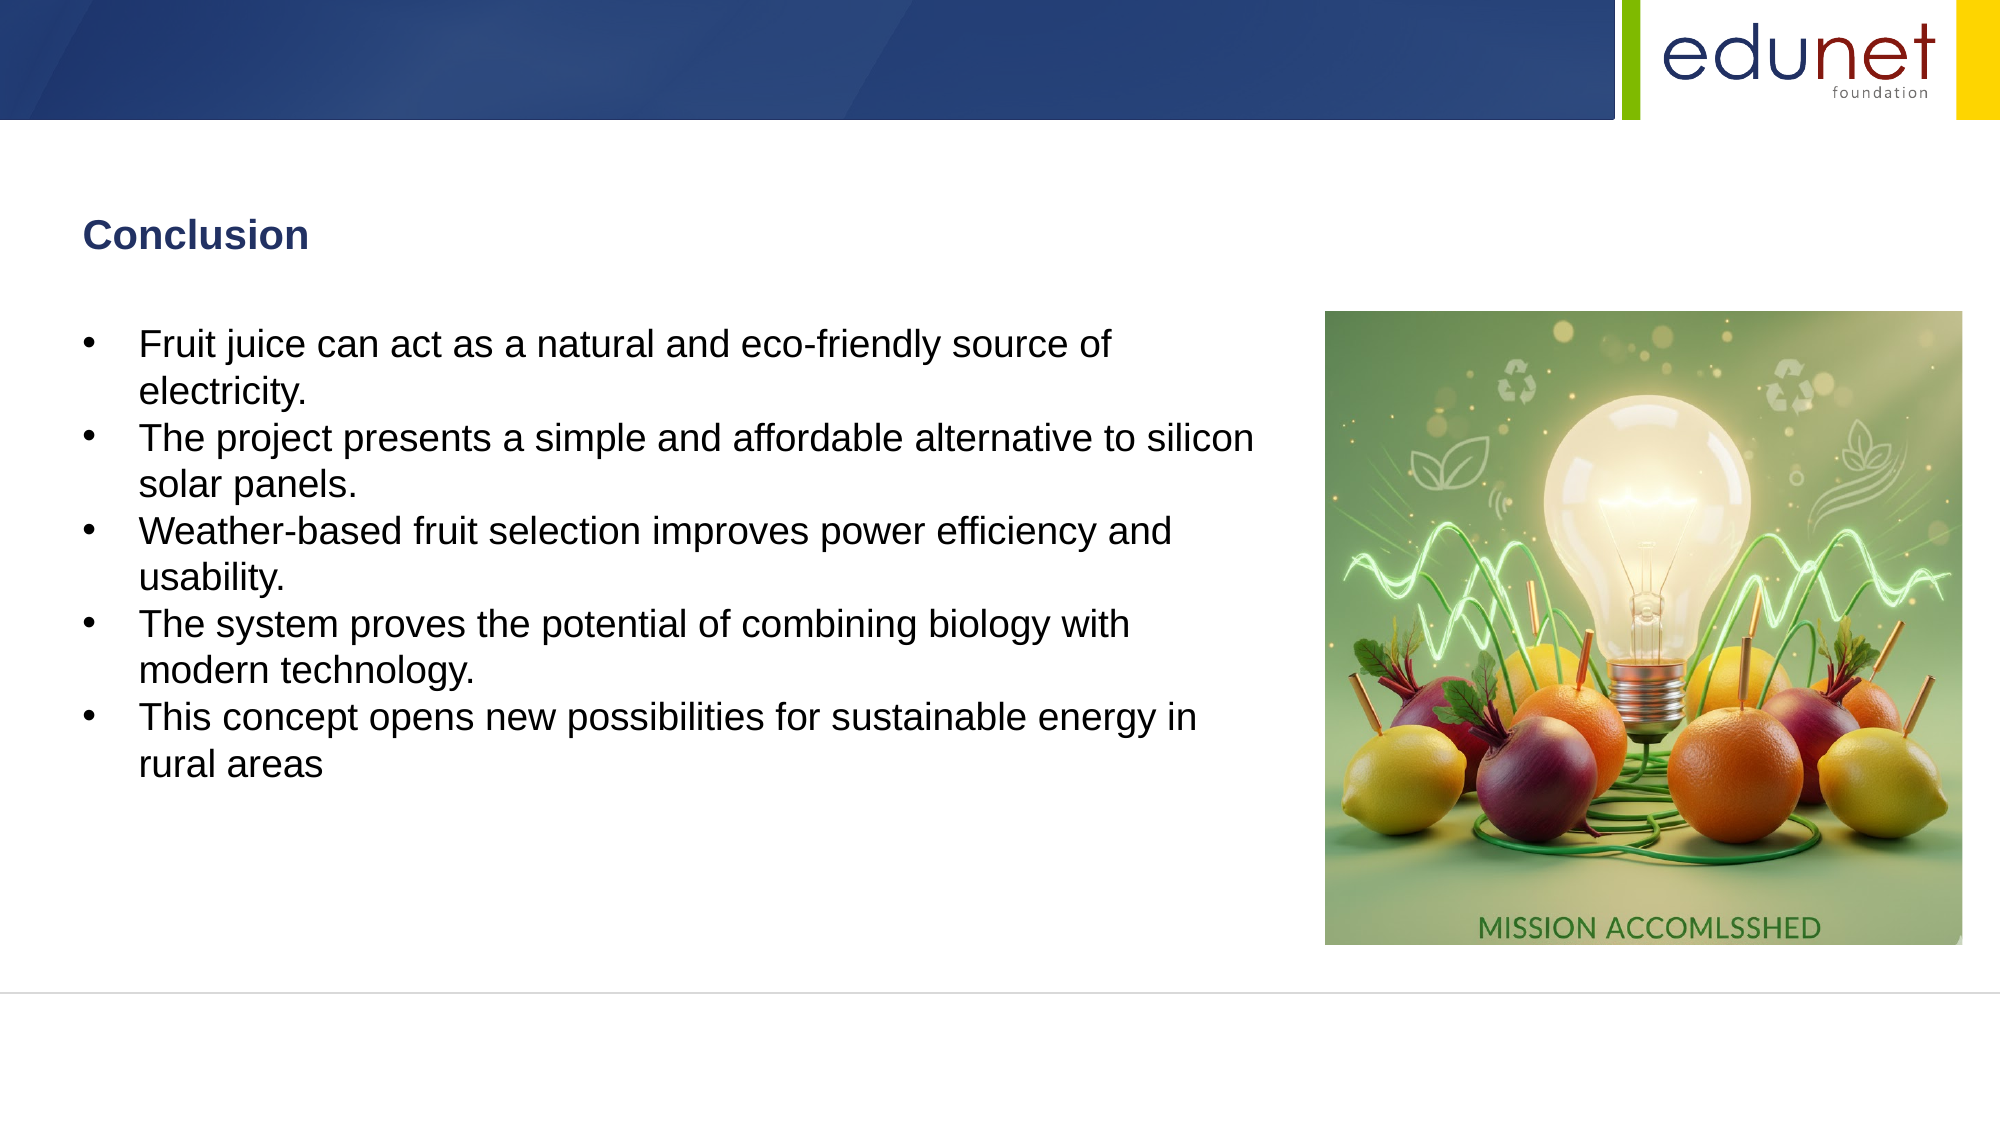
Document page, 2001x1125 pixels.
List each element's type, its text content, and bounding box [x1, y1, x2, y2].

picture [1652, 12, 1948, 108]
text_box Conclusion [67, 199, 1036, 265]
picture [1324, 311, 1963, 946]
text_box Fruit juice can act as a natural and eco-friendly source of electricity. The project presents a simple and affordable alternative to silicon solar panels. Weather-based fruit selection improves power efficiency and usability. The system proves the potential of combining biology with modern technology. This concept opens new possibilities for sustainable energy in rural areas [67, 311, 1280, 793]
